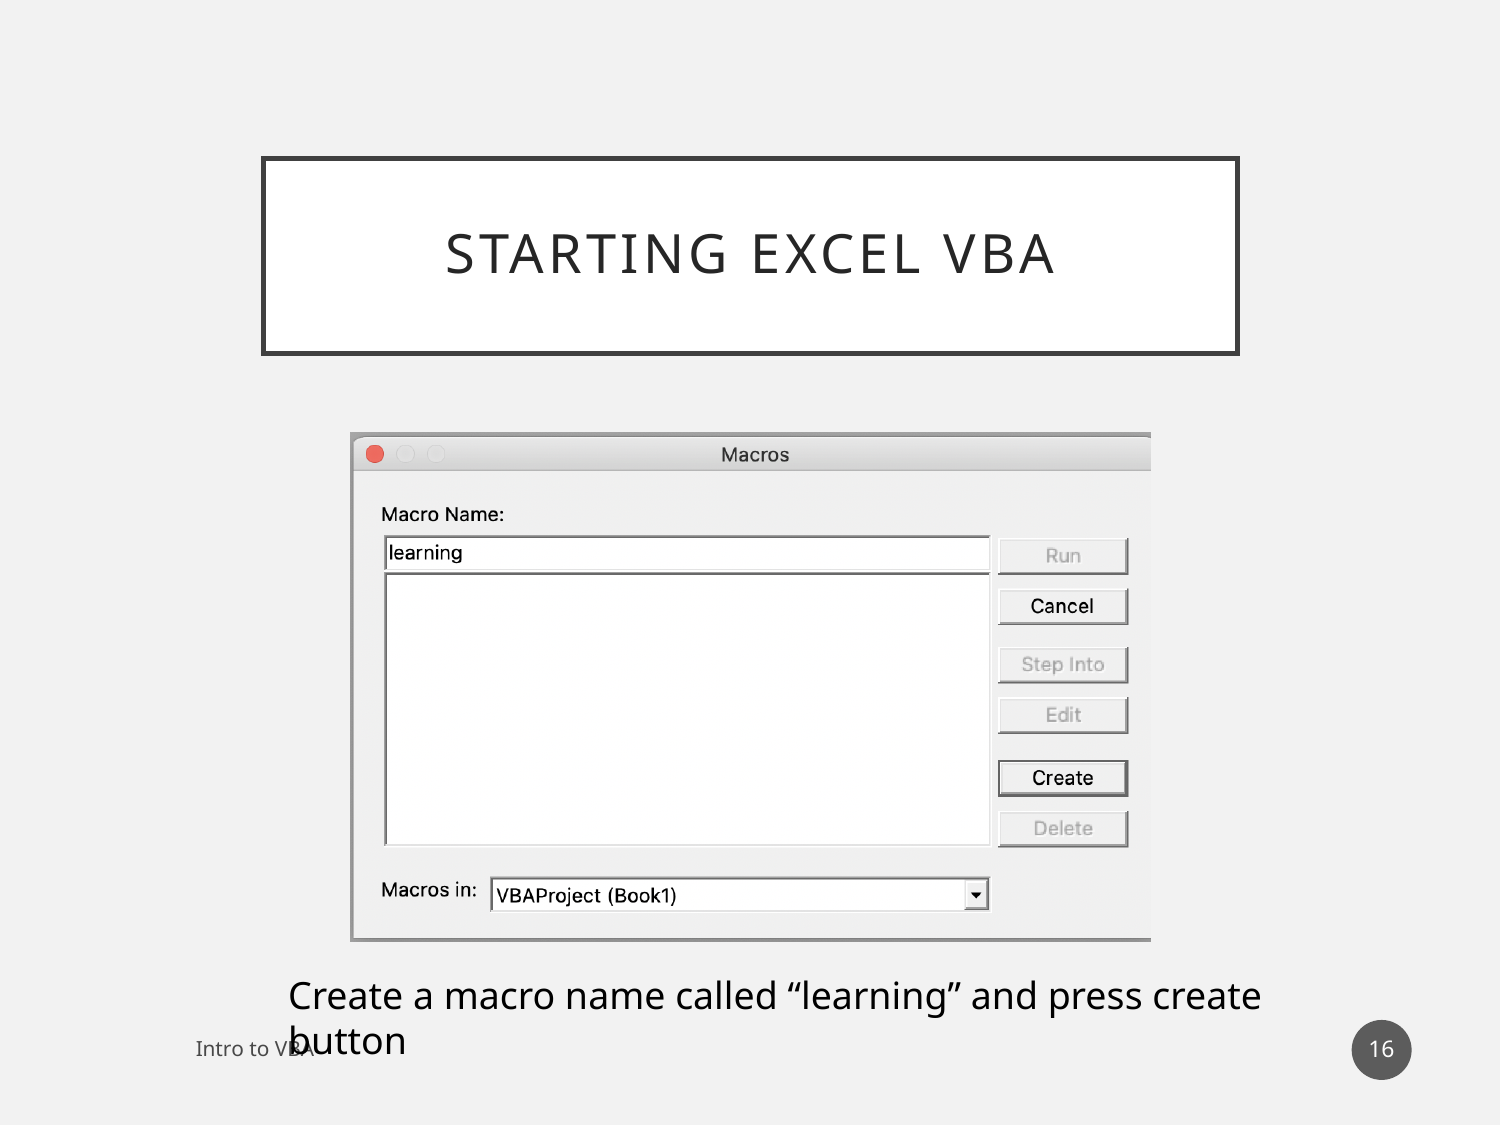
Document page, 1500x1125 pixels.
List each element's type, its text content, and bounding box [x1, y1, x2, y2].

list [350, 432, 1151, 942]
title Starting Excel VBA [261, 156, 1240, 356]
text_box Create a macro name called “learning” and press create button [273, 964, 1282, 1070]
footer Intro to VBA [180, 1023, 929, 1076]
slide_number 16 [1351, 1019, 1412, 1080]
